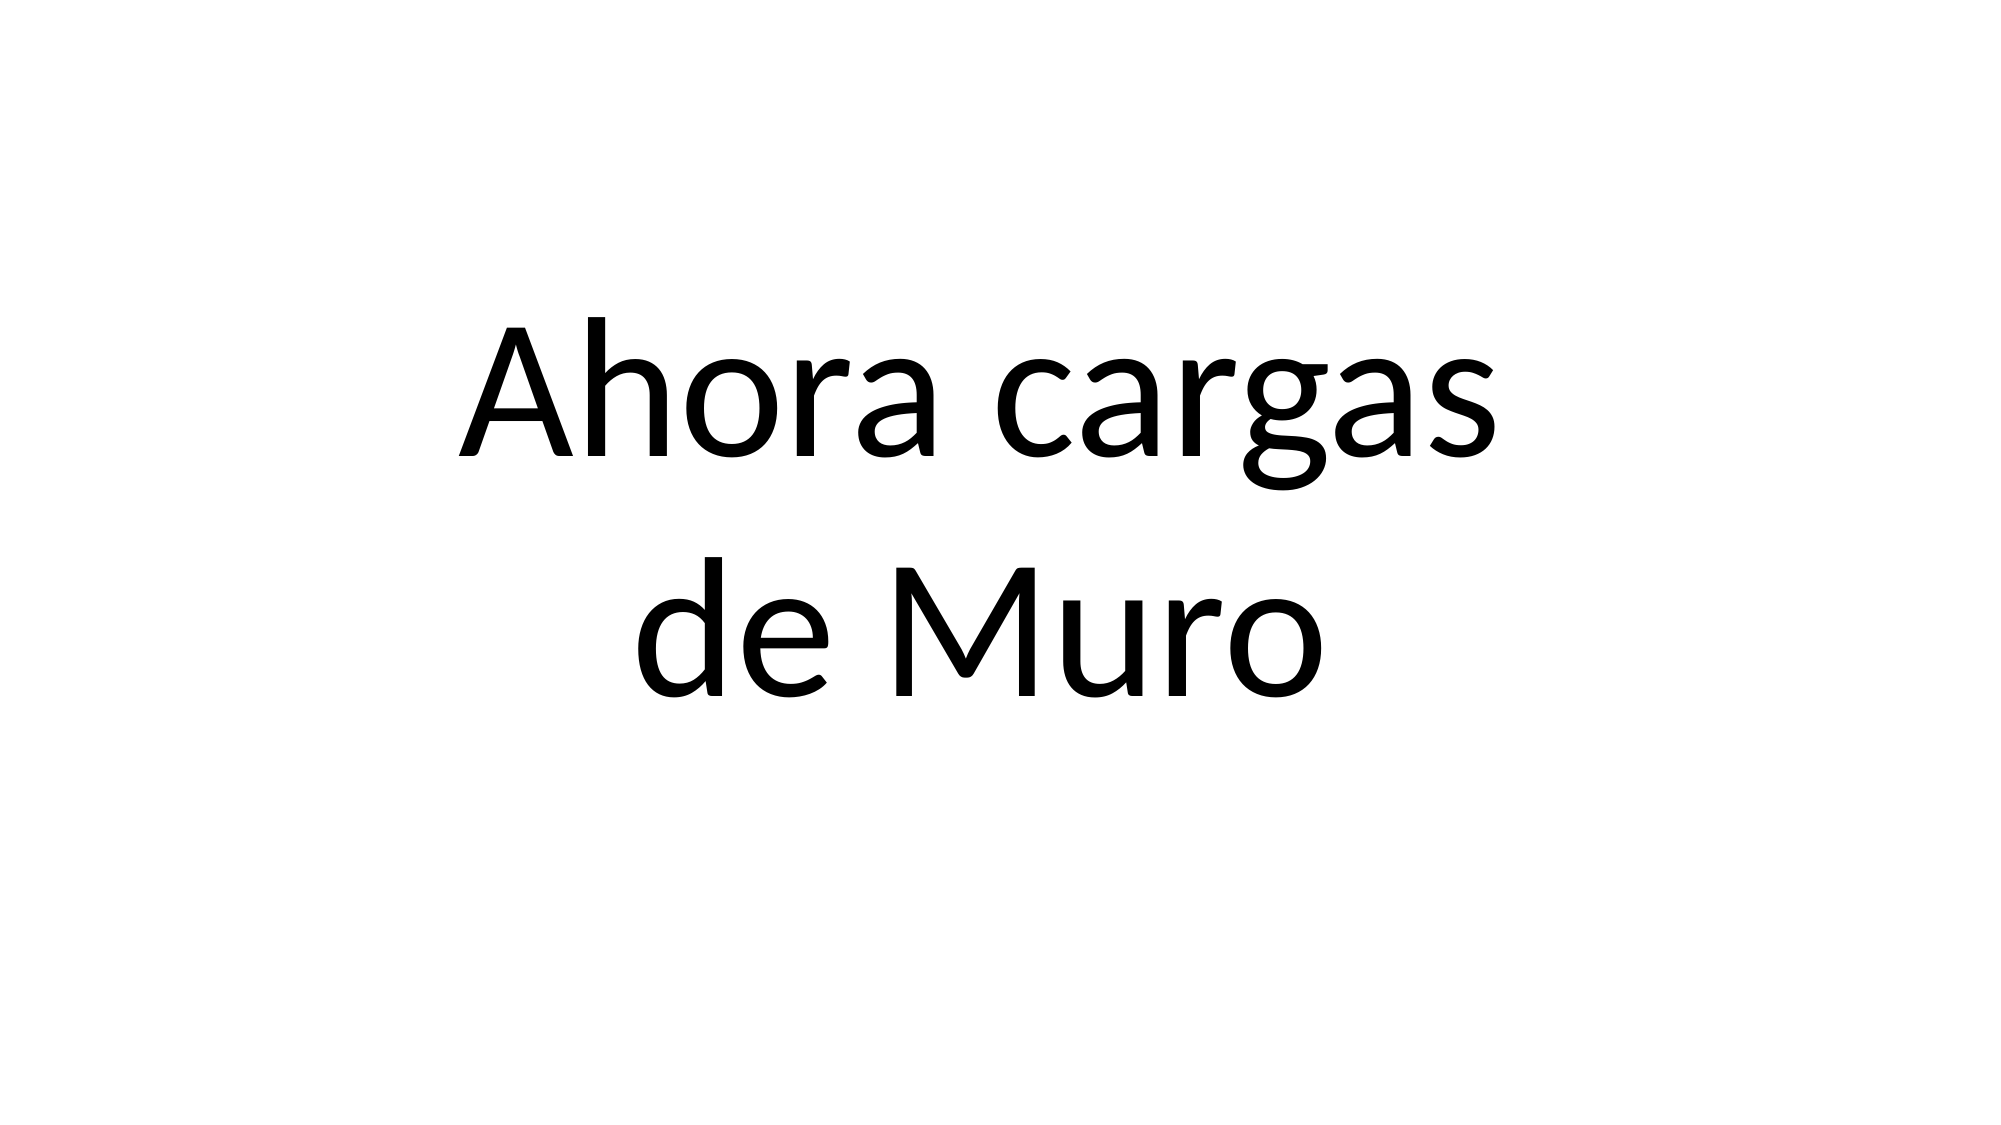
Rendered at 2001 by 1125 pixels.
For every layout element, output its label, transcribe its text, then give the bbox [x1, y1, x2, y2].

text_box Ahora cargas de Muro [443, 249, 1517, 745]
